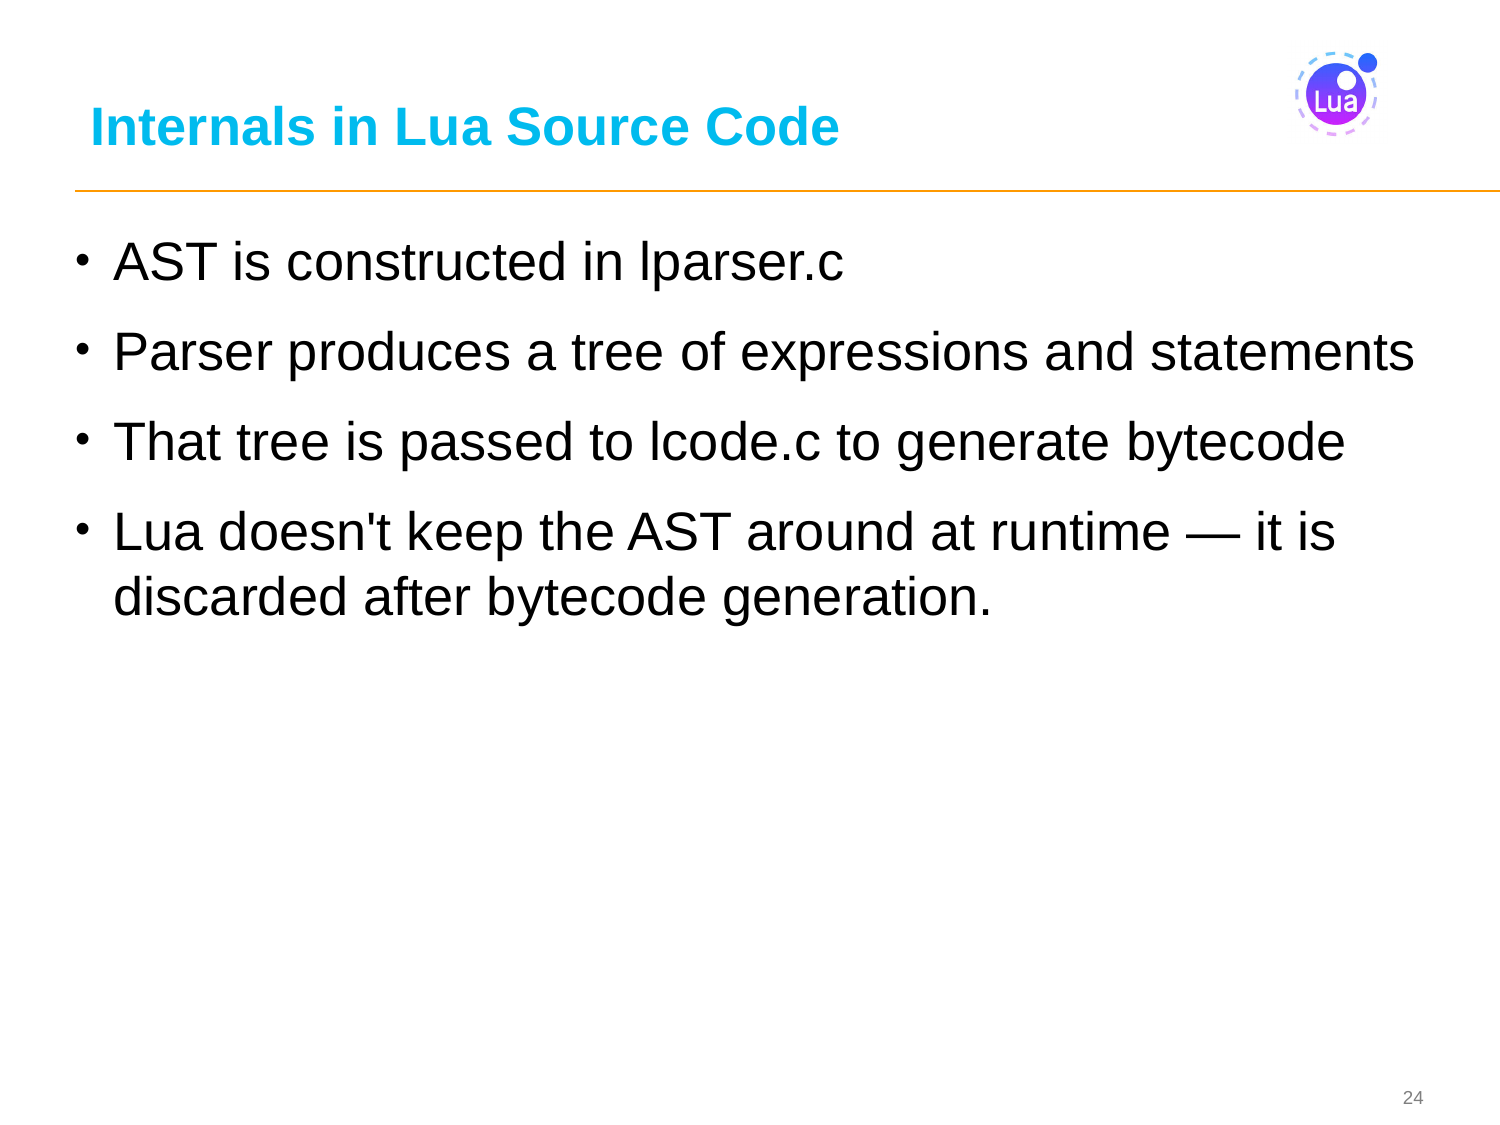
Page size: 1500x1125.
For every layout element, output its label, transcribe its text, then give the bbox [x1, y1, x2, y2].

title Internals in Lua Source Code [75, 27, 1422, 157]
list AST is constructed in lparser.c Parser produces a tree of expressions and statements That tree is passed to lcode.c to generate bytecode Lua doesn't keep the AST around at runtime — it is discarded after bytecode generation. [75, 226, 1425, 1018]
